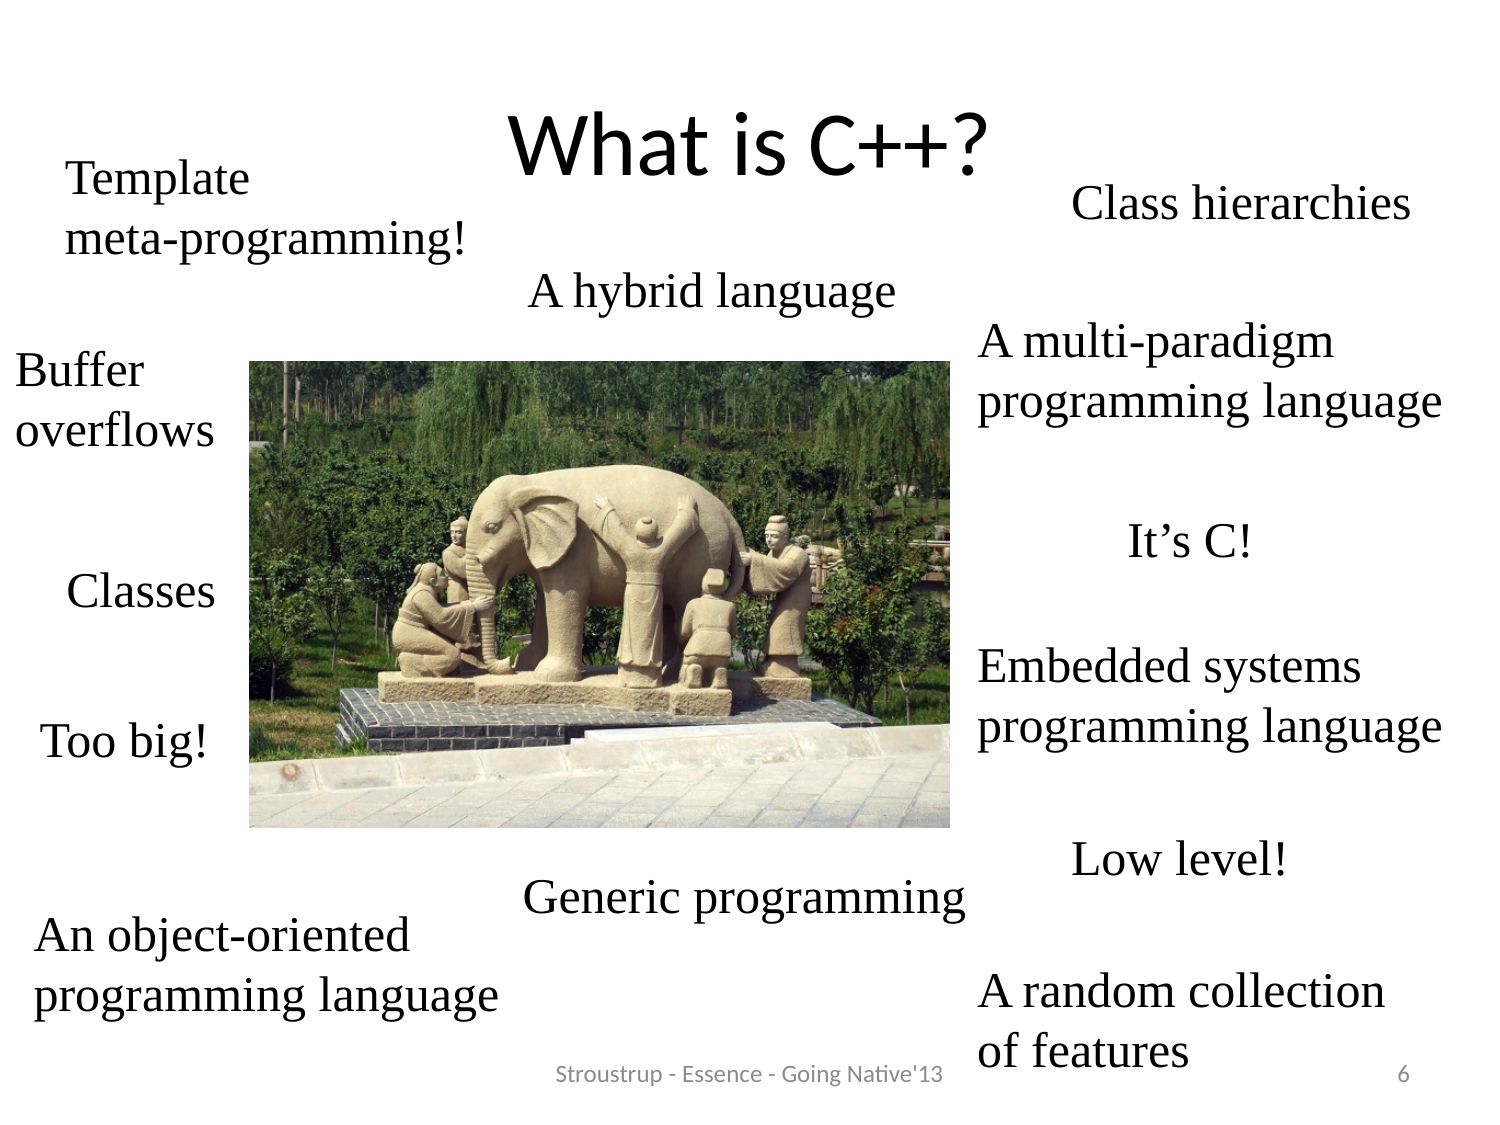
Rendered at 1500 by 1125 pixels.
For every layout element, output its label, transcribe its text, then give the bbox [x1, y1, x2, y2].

text_box Generic programming [507, 856, 1021, 931]
text_box A hybrid language [512, 249, 938, 325]
text_box Buffer overflows [0, 328, 238, 464]
footer Stroustrup - Essence - Going Native'13 [512, 1042, 988, 1103]
text_box Embedded systems programming language [962, 624, 1500, 760]
text_box Class hierarchies [1056, 161, 1463, 237]
title What is C++? [75, 45, 1425, 233]
text_box Classes [51, 550, 238, 625]
text_box A multi-paradigm programming language [962, 299, 1500, 435]
text_box Low level! [1056, 818, 1394, 893]
text_box Template meta-programming! [50, 137, 525, 273]
text_box Too big! [24, 699, 238, 775]
text_box It’s C! [1112, 499, 1313, 575]
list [248, 361, 951, 829]
slide_number 6 [1074, 1042, 1425, 1103]
text_box A random collection of features [962, 949, 1425, 1085]
text_box An object-oriented programming language [18, 894, 557, 1029]
